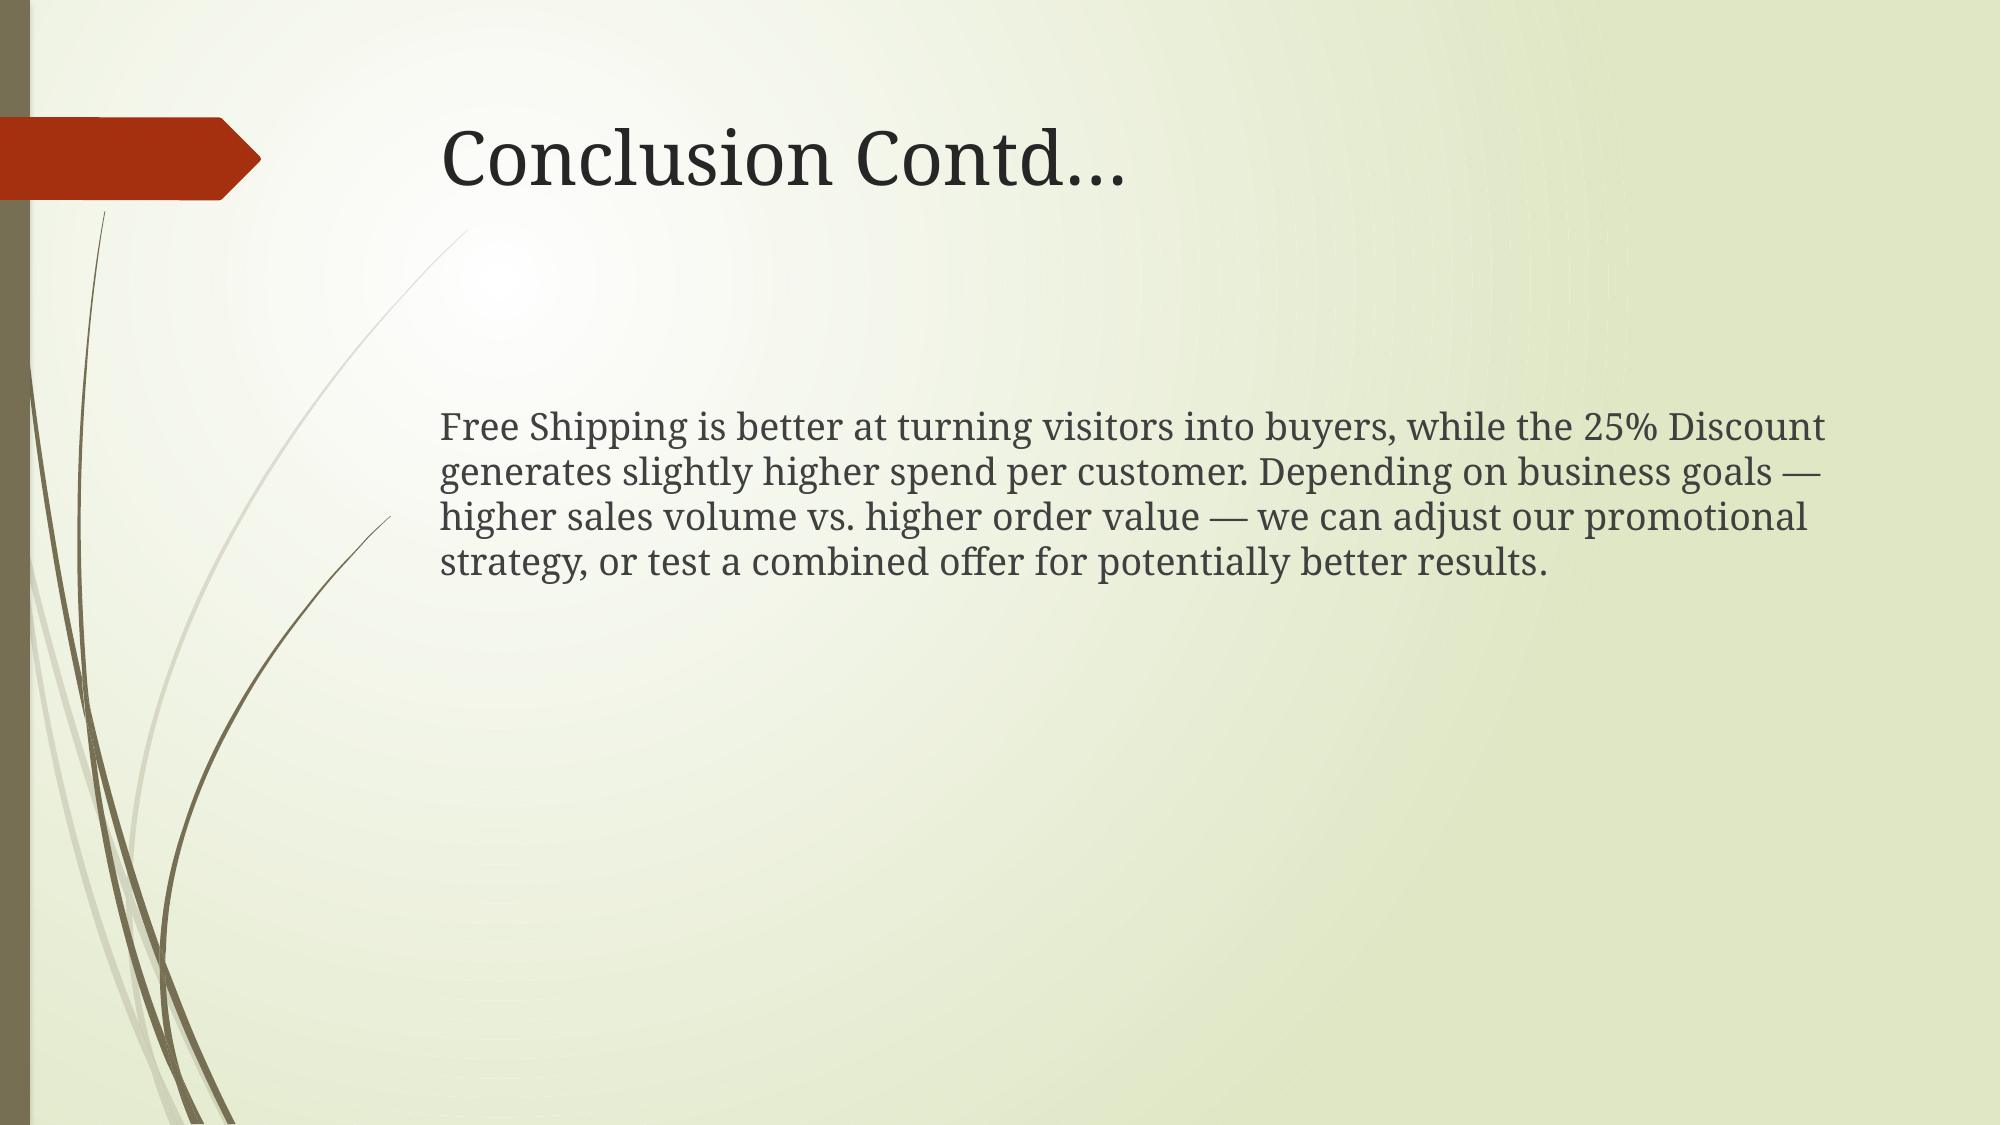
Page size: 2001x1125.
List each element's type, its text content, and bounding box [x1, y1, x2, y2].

title Conclusion Contd… [425, 102, 1888, 313]
list Free Shipping is better at turning visitors into buyers, while the 25% Discount generates slightly higher spend per customer. Depending on business goals — higher sales volume vs. higher order value — we can adjust our promotional strategy, or test a combined offer for potentially better results. [424, 350, 1888, 970]
